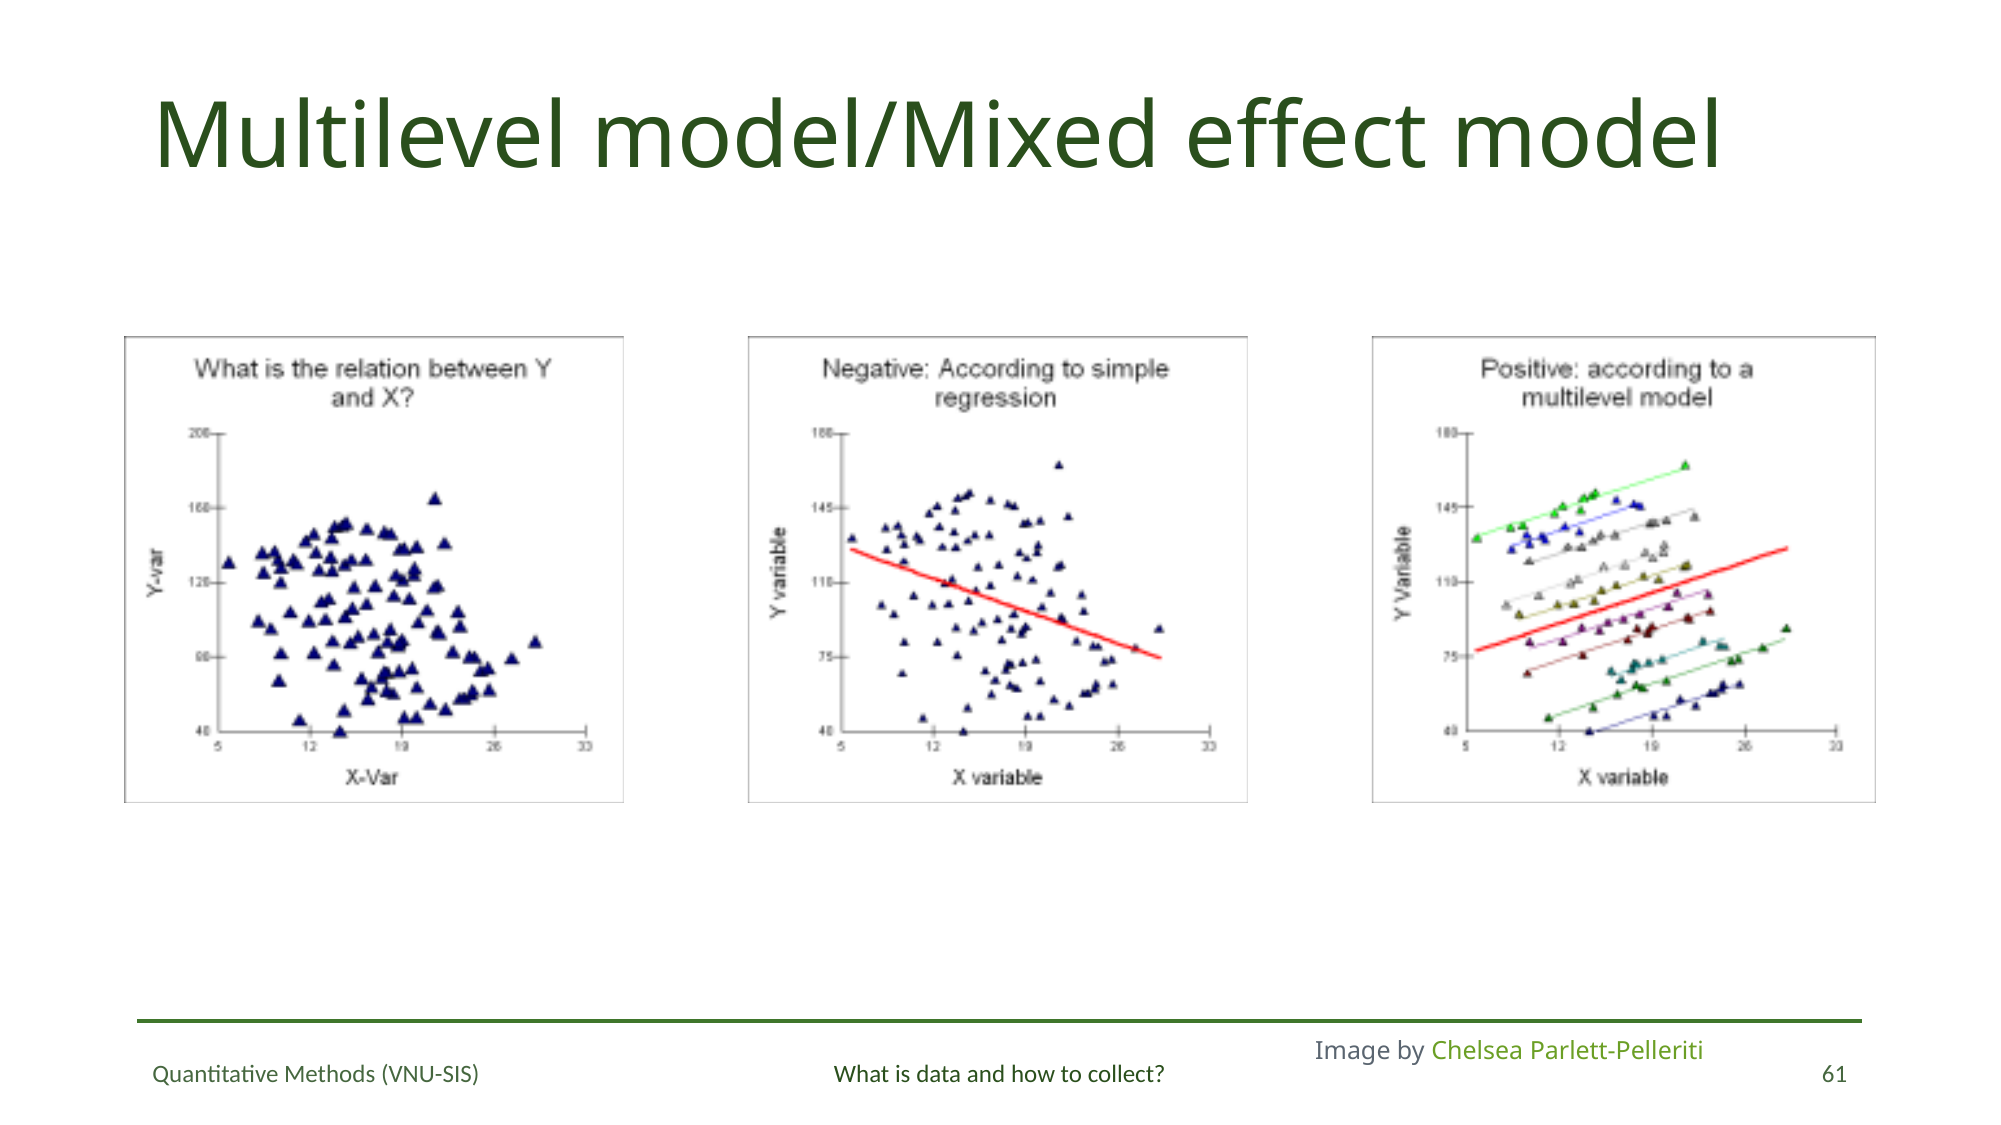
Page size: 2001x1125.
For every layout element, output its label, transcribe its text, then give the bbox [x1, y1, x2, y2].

picture [1371, 335, 1876, 803]
title Multilevel model/Mixed effect model [137, 59, 1863, 216]
text_box What is data and how to collect? [571, 1042, 1429, 1103]
picture [747, 335, 1248, 803]
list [124, 335, 624, 803]
text_box Image by Chelsea Parlett-Pelleriti [1300, 1026, 1793, 1076]
footer Quantitative Methods (VNU-SIS) [137, 1042, 514, 1103]
slide_number 61 [1429, 1042, 1863, 1103]
